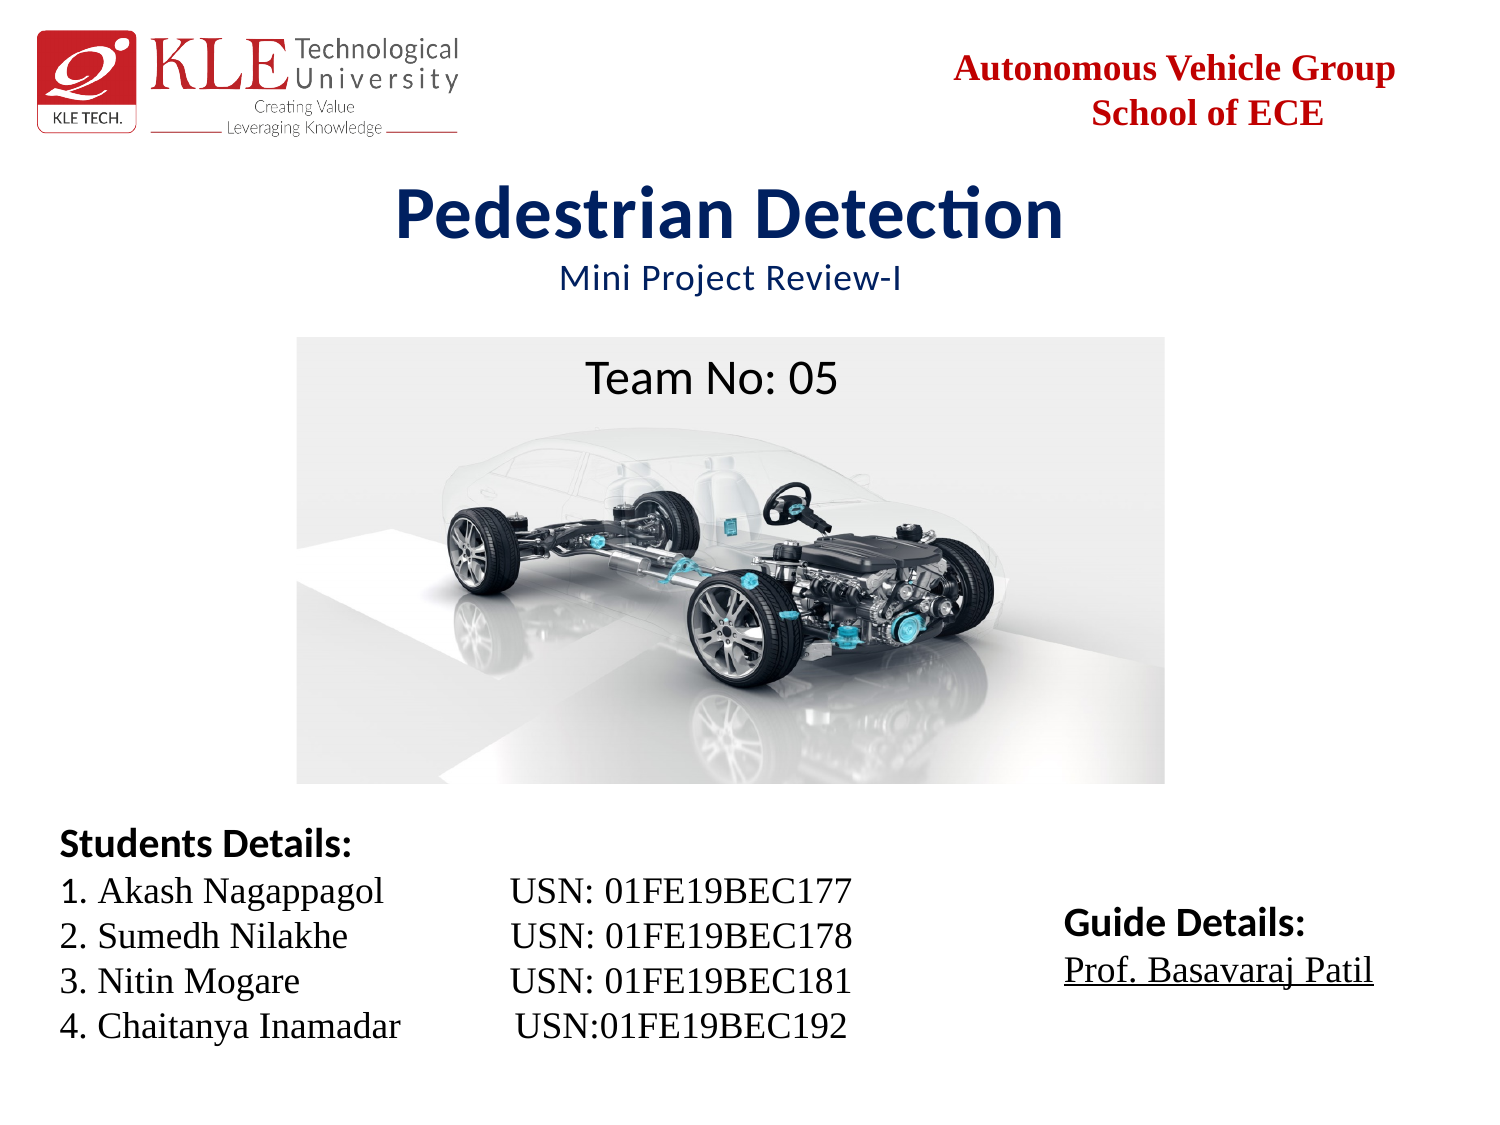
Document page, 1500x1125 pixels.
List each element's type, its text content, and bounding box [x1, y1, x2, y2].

text_box Students Details: 1. Akash Nagappagol USN: 01FE19BEC177 2. Sumedh Nilakhe USN: 01FE19BEC178 3. Nitin Mogare USN: 01FE19BEC181 4. Chaitanya Inamadar USN:01FE19BEC192 [44, 808, 1054, 1099]
text_box Pedestrian Detection Mini Project Review-I [375, 155, 1087, 306]
picture [37, 24, 463, 138]
text_box [296, 337, 1165, 784]
text_box Guide Details: Prof. Basavaraj Patil [1048, 887, 1499, 1088]
text_box Team No: 05 [525, 337, 913, 413]
text_box Autonomous Vehicle Group School of ECE [862, 35, 1488, 139]
